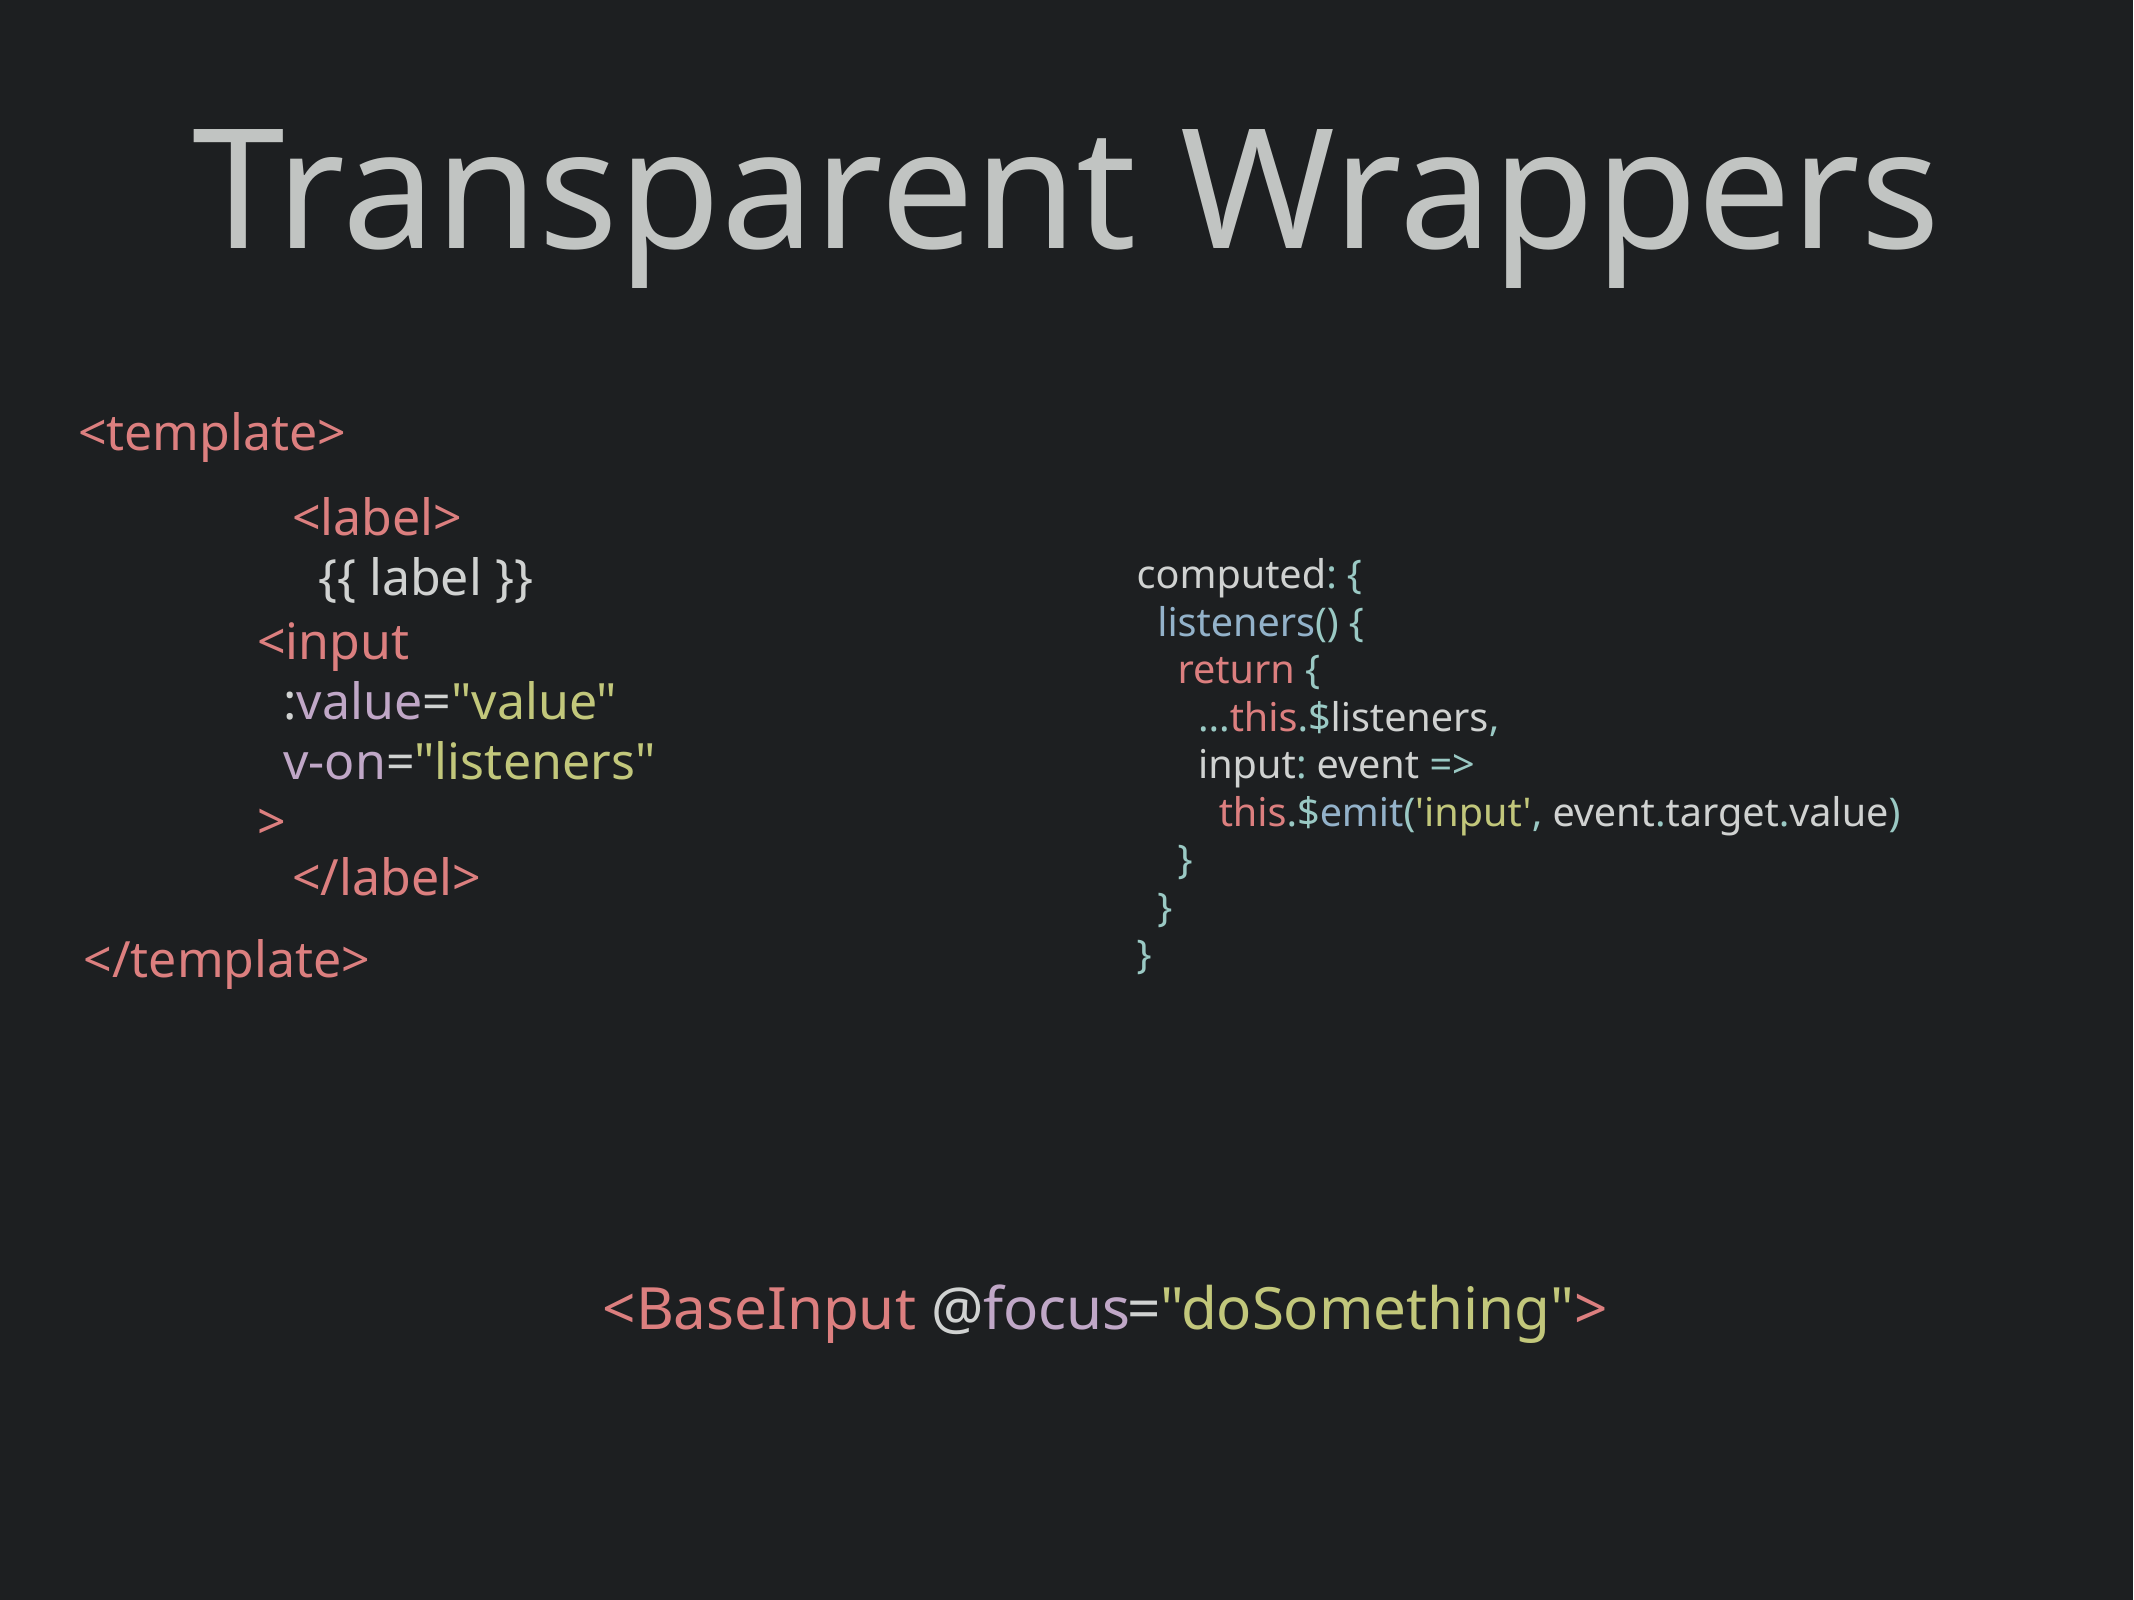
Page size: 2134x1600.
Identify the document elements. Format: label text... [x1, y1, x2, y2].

text_box <BaseInput @focus [594, 1262, 1119, 1350]
text_box ="doSomething"> [1119, 1262, 1616, 1350]
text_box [46, 390, 2099, 1041]
text_box Transparent Wrappers [184, 33, 1950, 290]
